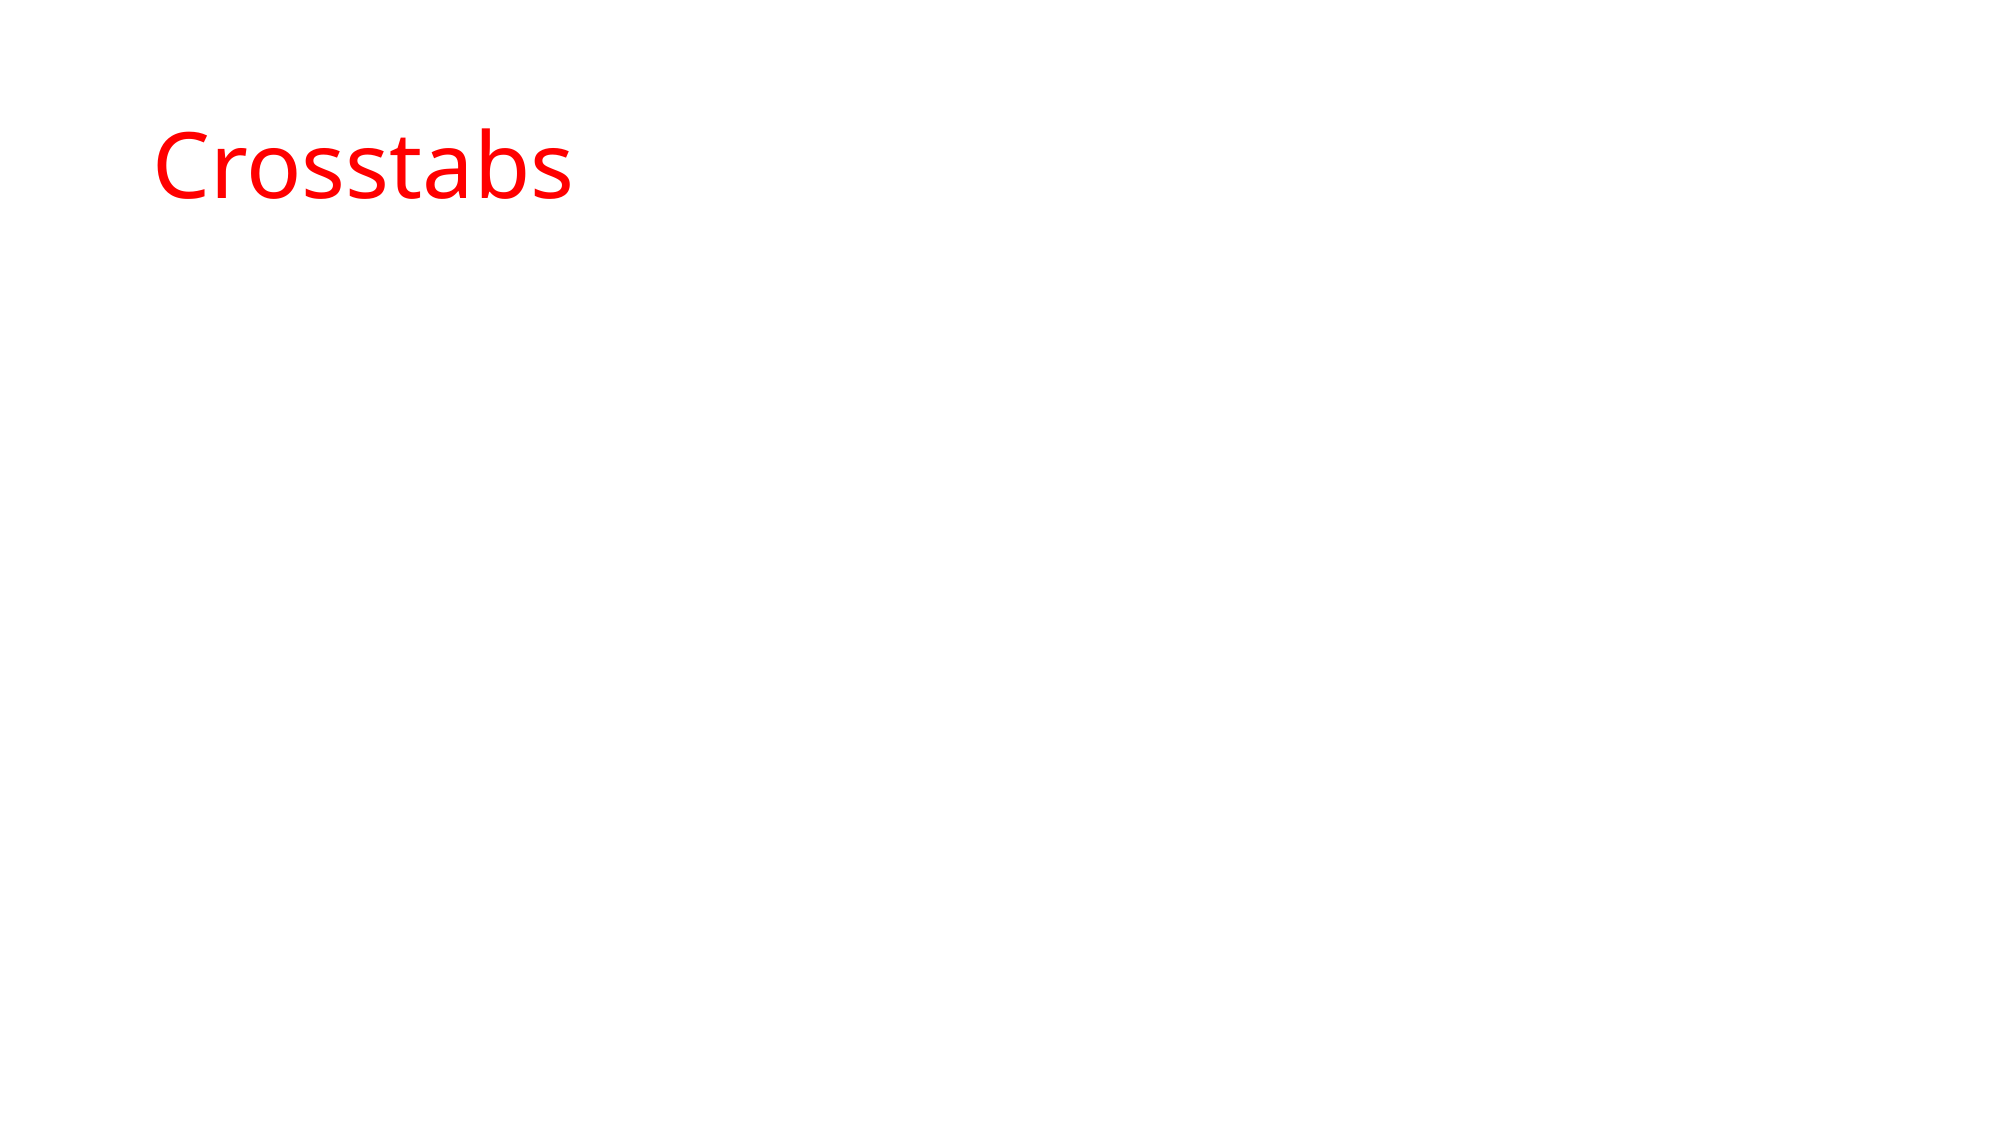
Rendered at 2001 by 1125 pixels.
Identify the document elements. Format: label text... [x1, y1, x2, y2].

title Crosstabs [137, 59, 1863, 278]
